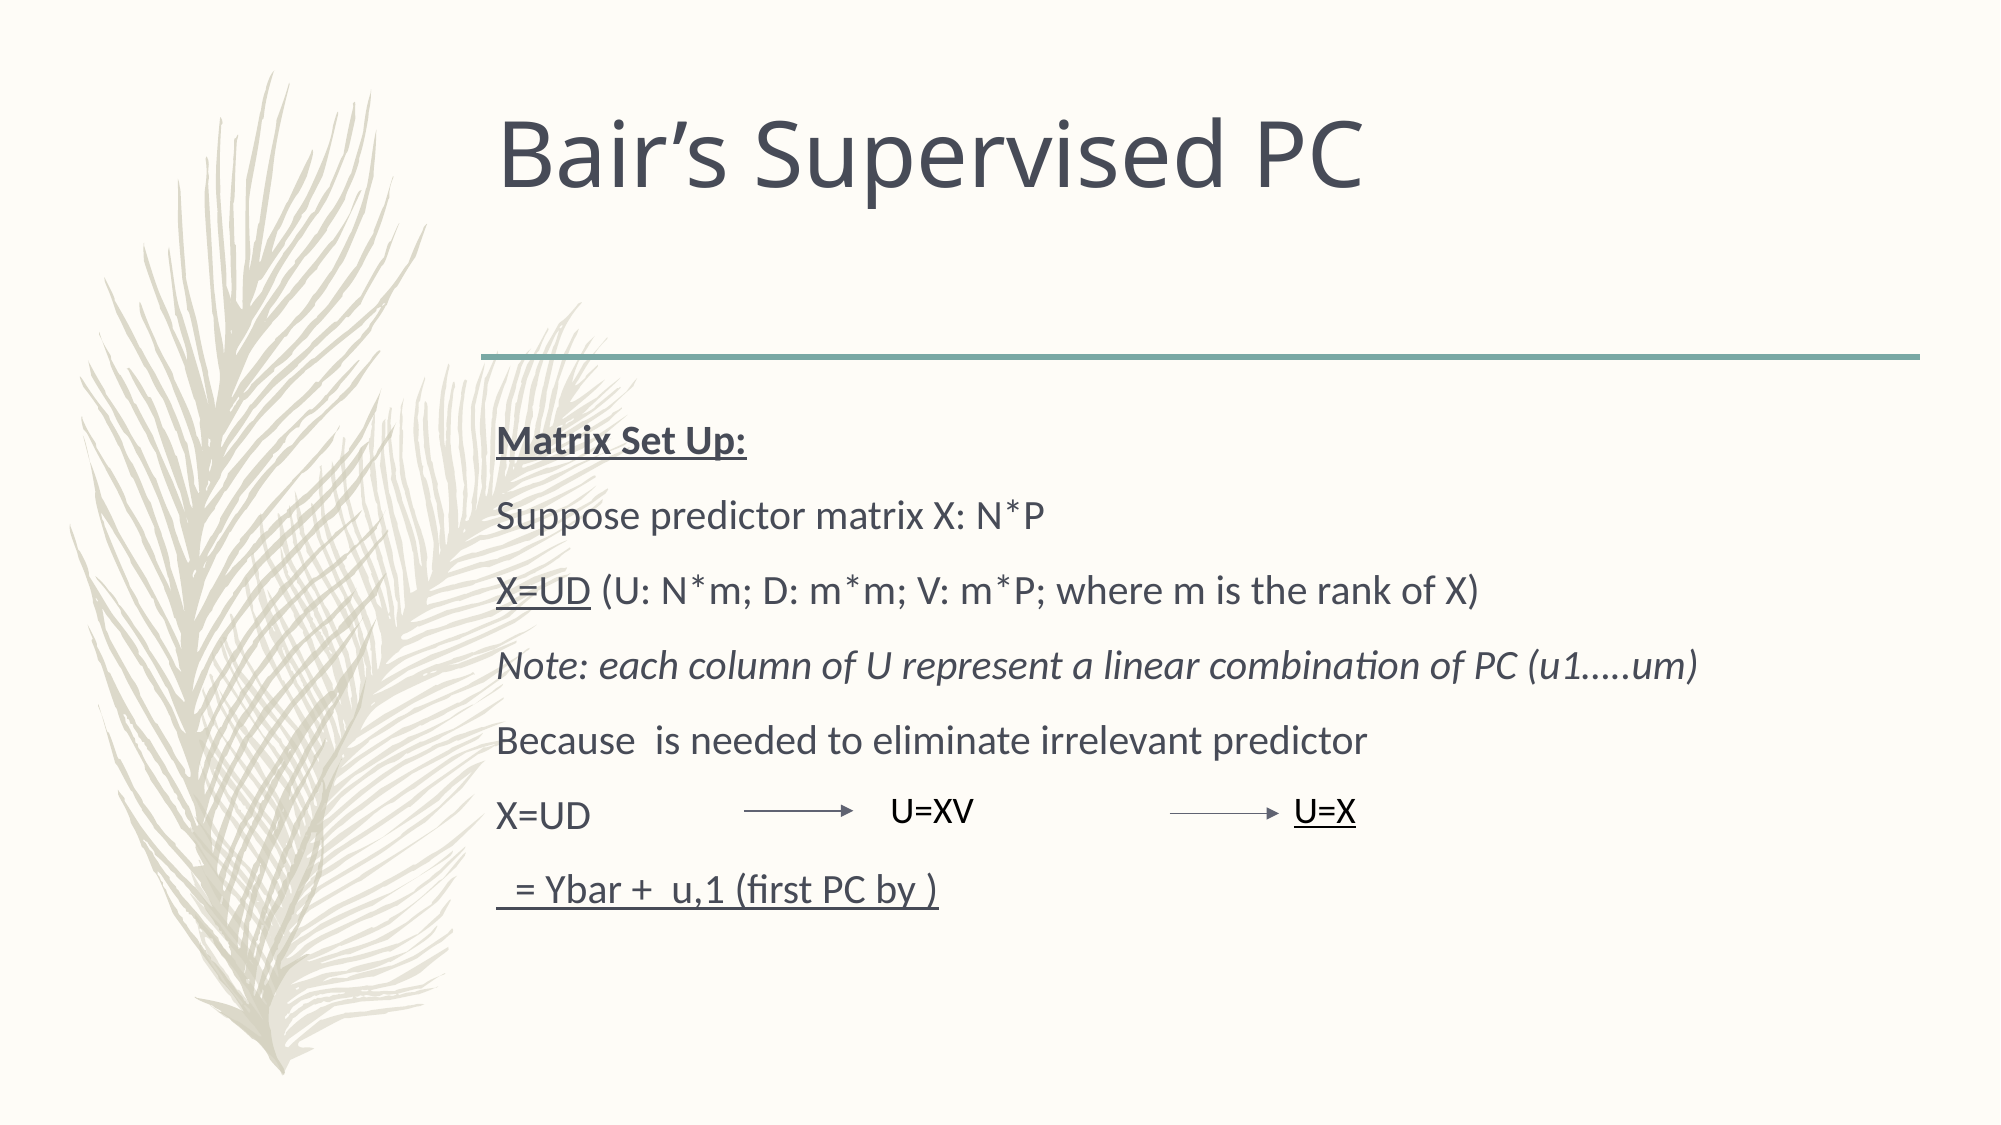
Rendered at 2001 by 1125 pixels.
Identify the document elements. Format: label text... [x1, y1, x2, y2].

title Bair’s Supervised PC [481, 93, 1920, 350]
